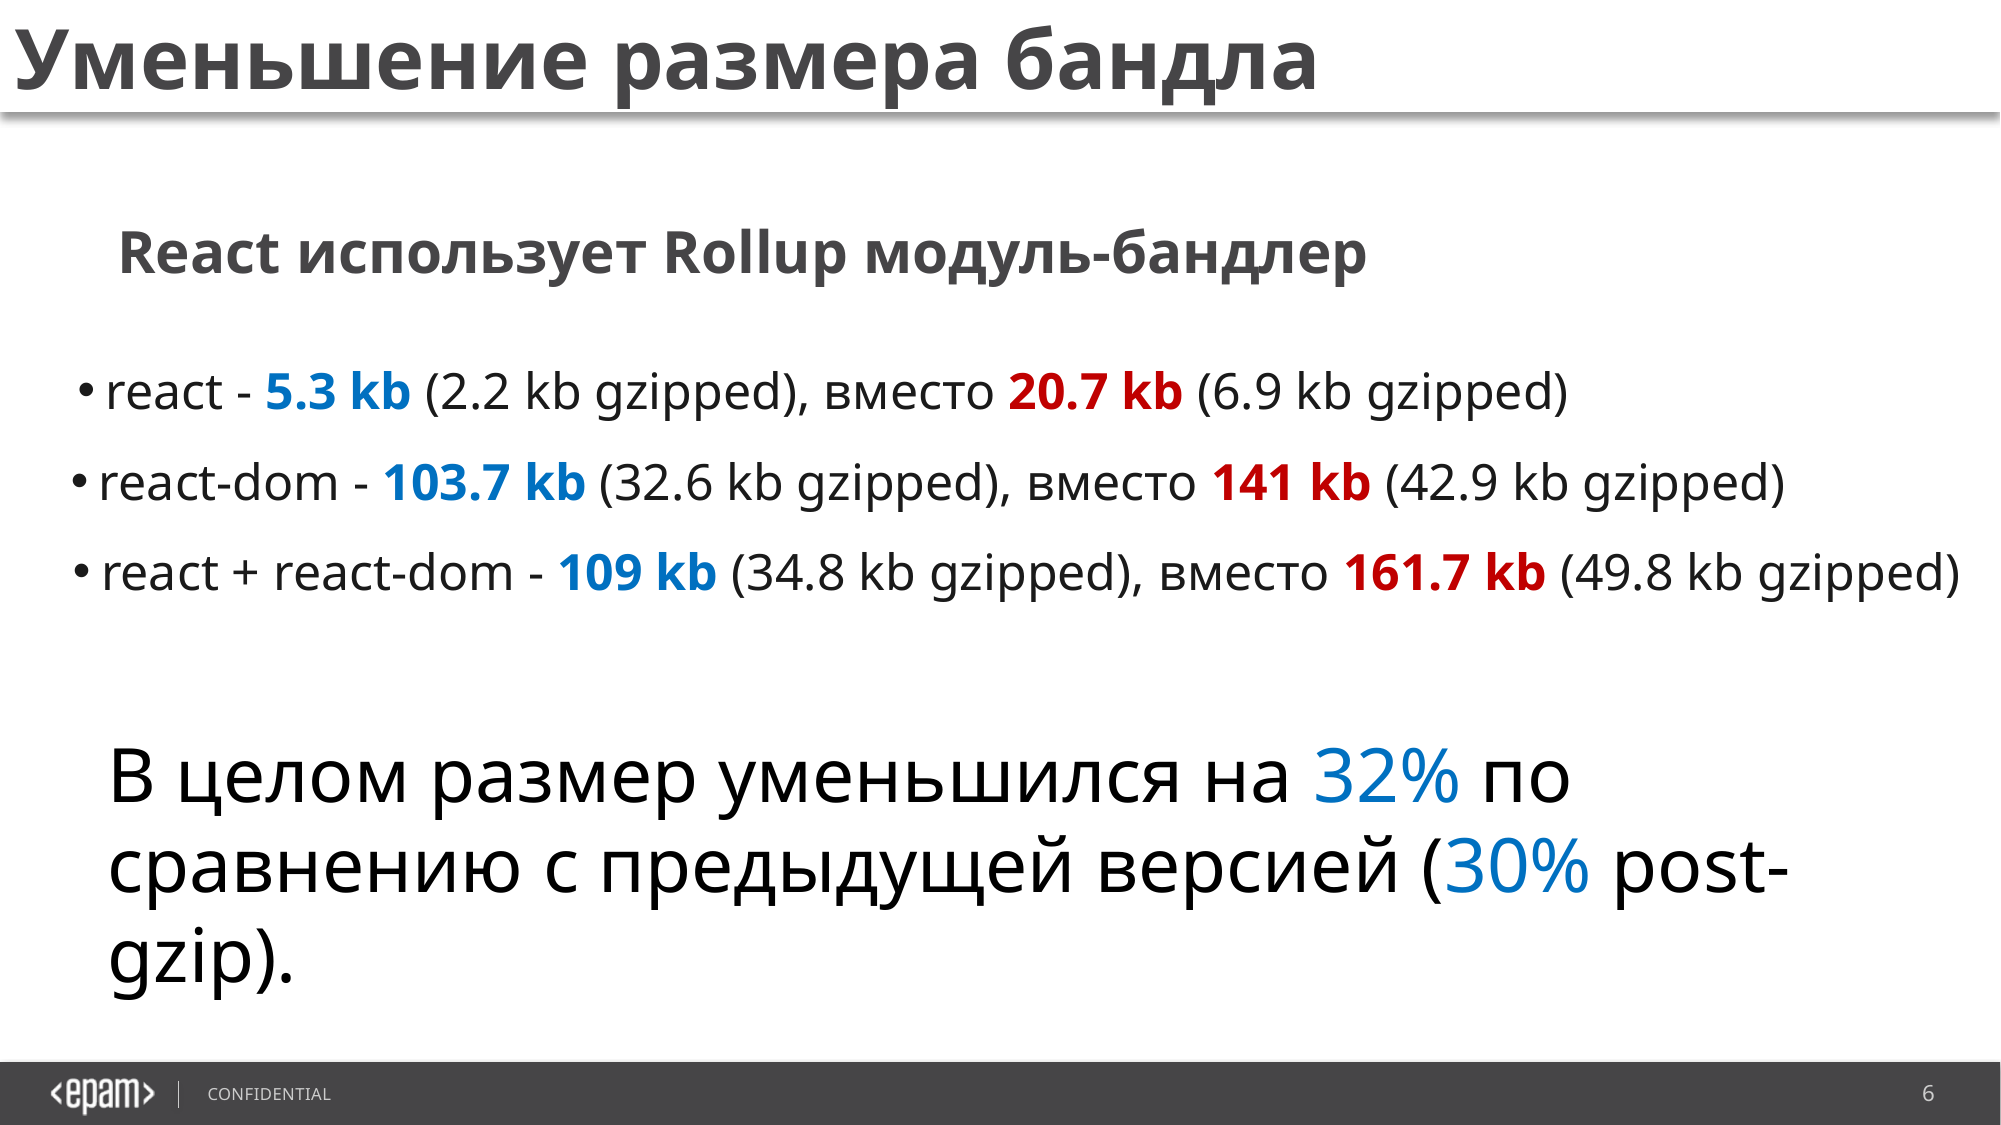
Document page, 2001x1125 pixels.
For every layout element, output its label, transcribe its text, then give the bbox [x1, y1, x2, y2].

text_box react - 5.3 kb (2.2 kb gzipped), вместо 20.7 kb (6.9 kb gzipped) [77, 359, 1583, 420]
picture [50, 1078, 155, 1116]
text_box react + react-dom - 109 kb (34.8 kb gzipped), вместо 161.7 kb (49.8 kb gzipped) [72, 539, 1974, 601]
text_box Уменьшение размера бандла [0, 0, 2000, 112]
text_box В целом размер уменьшился на 32% по сравнению с предыдущей версией (30% post-gzip). [92, 720, 1908, 1005]
text_box react-dom - 103.7 kb (32.6 kb gzipped), вместо 141 kb (42.9 kb gzipped) [70, 449, 1799, 511]
text_box React использует Rollup модуль-бандлер [102, 207, 1384, 293]
